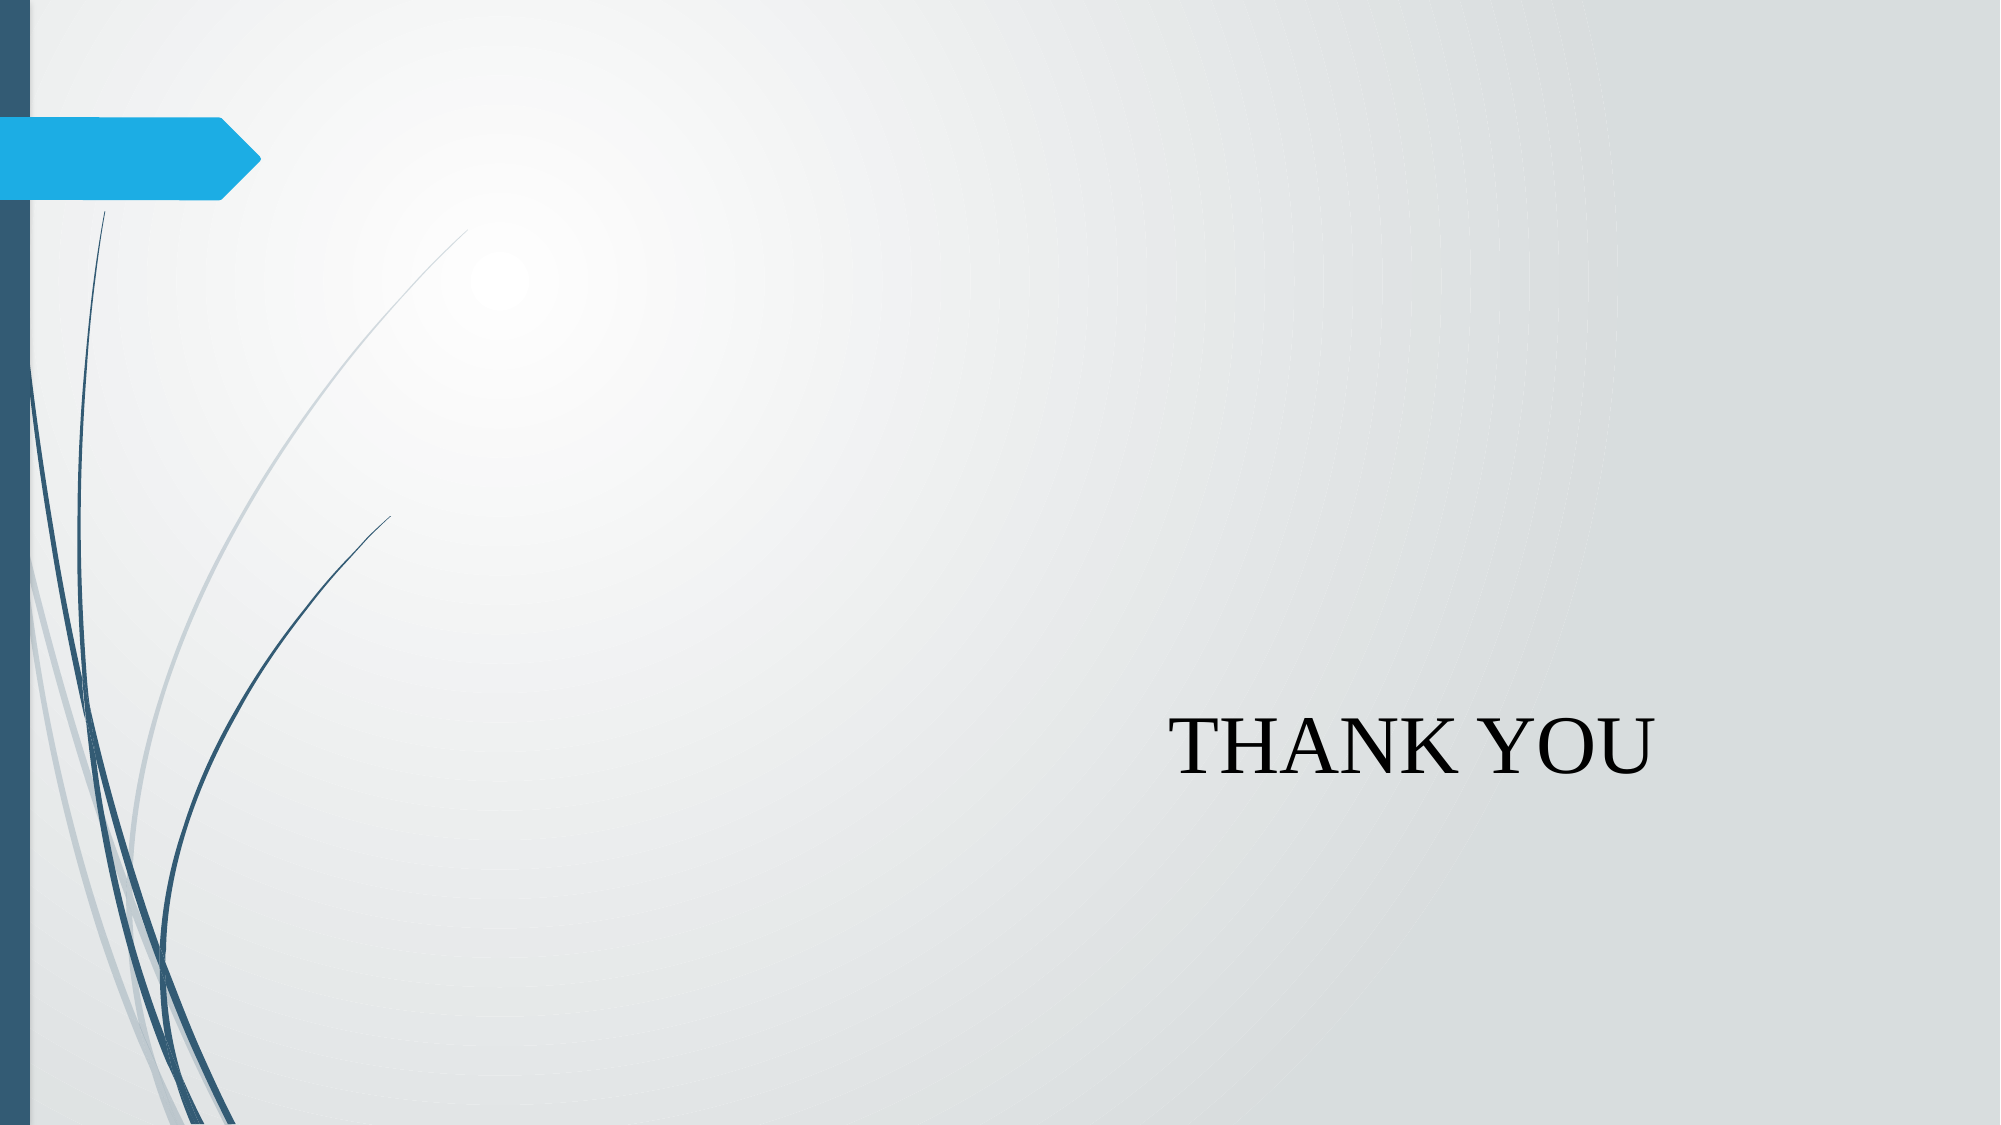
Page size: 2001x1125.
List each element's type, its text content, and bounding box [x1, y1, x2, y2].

list THANK YOU [938, 682, 1888, 970]
